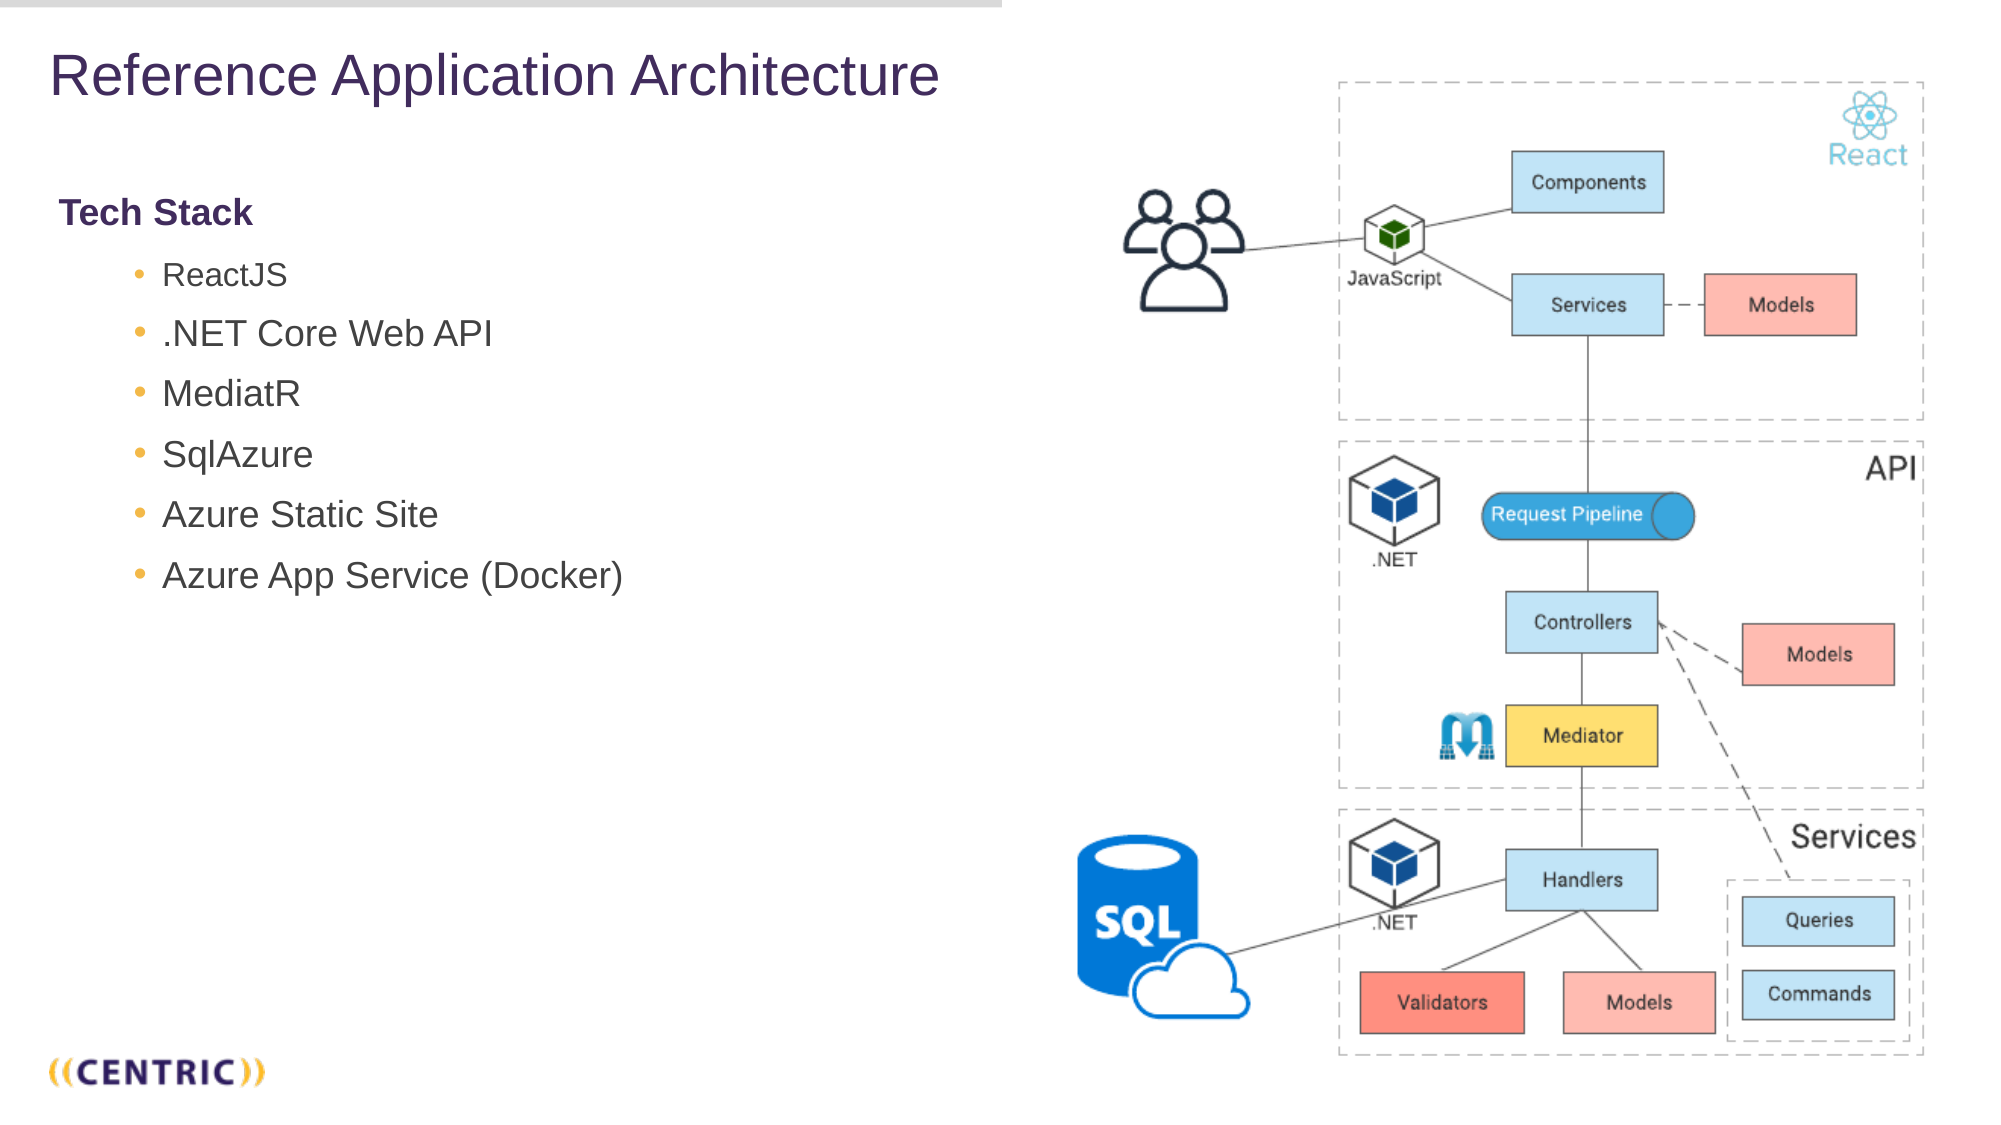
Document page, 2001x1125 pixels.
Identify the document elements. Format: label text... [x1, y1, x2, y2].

list Tech Stack ReactJS .NET Core Web API MediatR SqlAzure Azure Static Site Azure App Service (Docker) [49, 175, 934, 981]
title Reference Application Architecture [49, 37, 1002, 124]
picture [49, 1057, 265, 1088]
picture [1002, 0, 2000, 1125]
